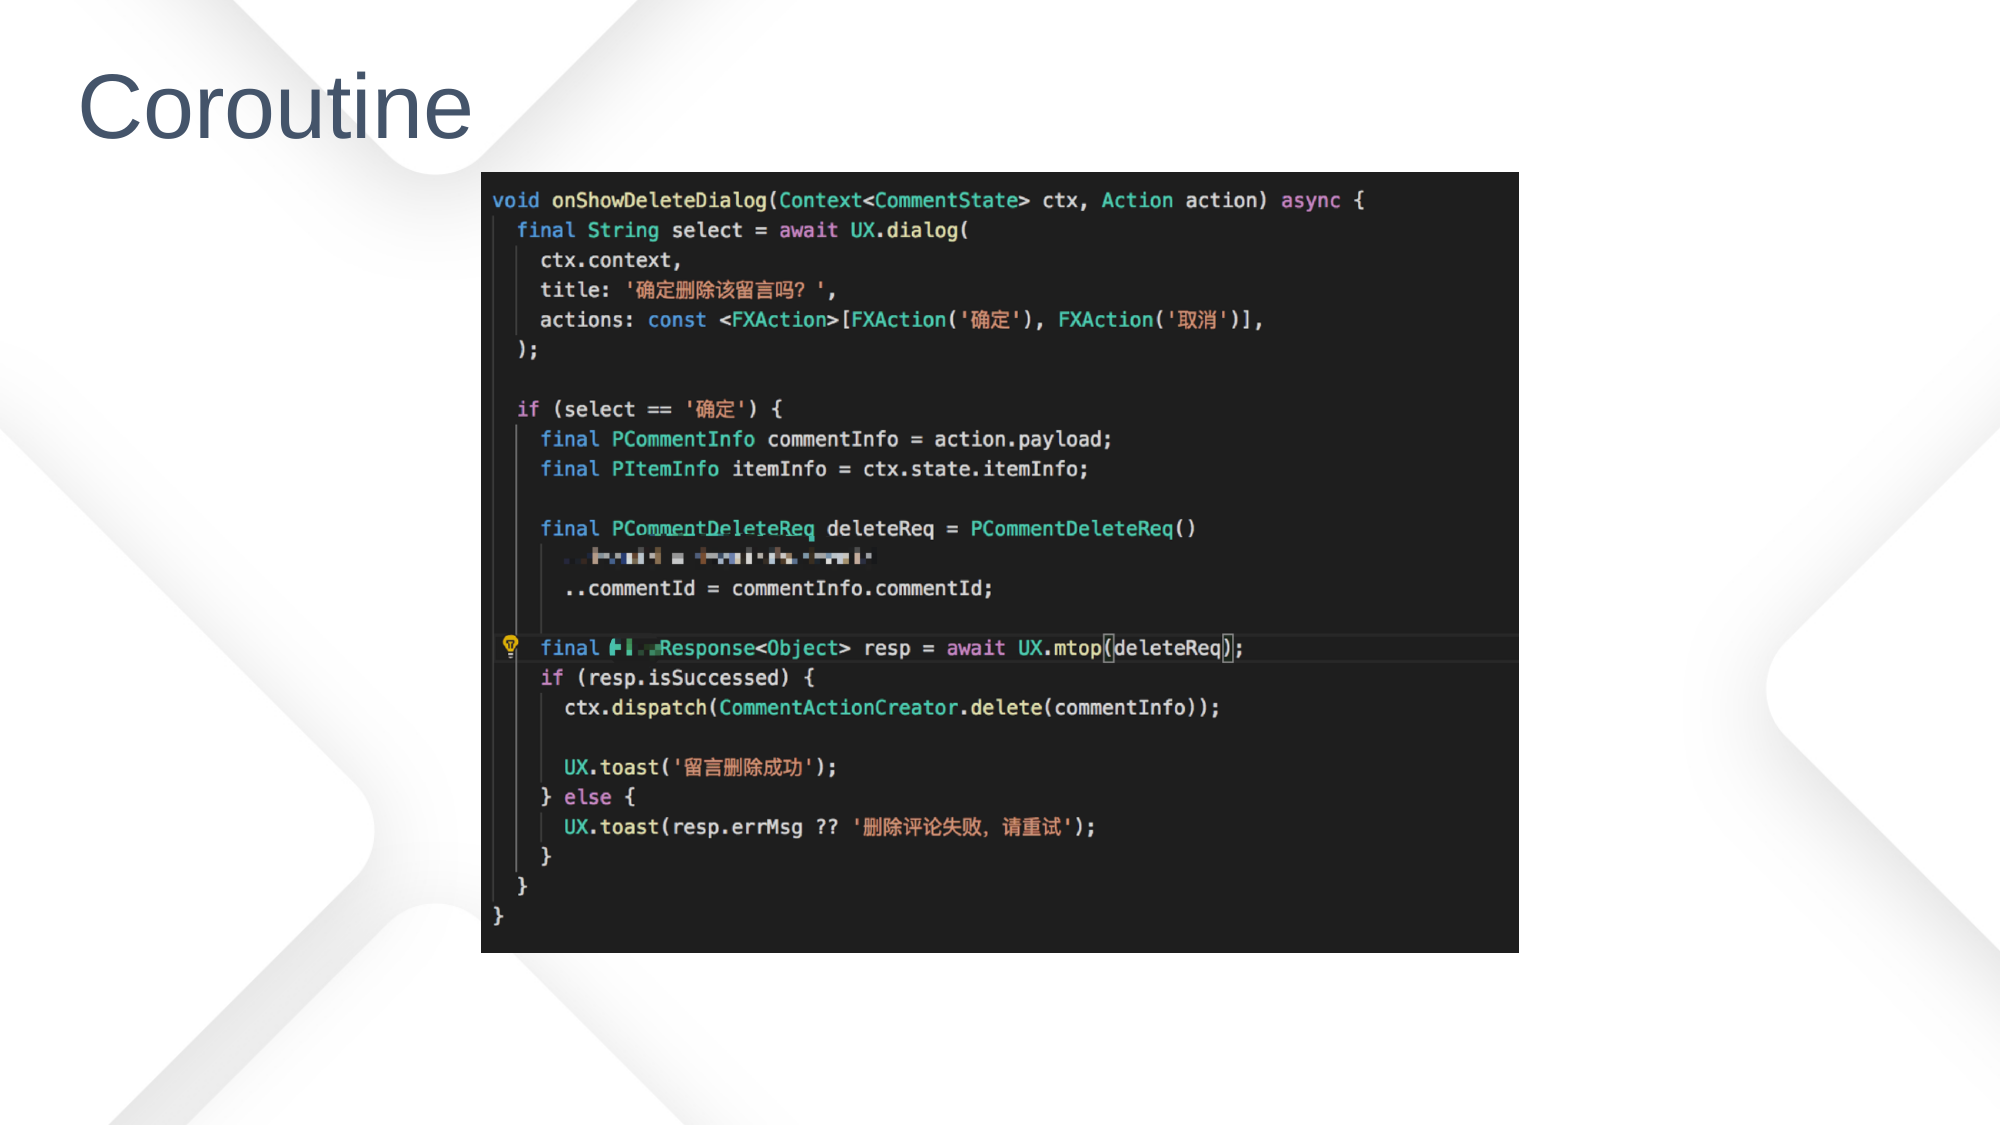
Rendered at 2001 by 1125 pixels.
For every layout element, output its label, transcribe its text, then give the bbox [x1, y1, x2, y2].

picture [0, 0, 2000, 1125]
text_box Coroutine [72, 42, 634, 161]
